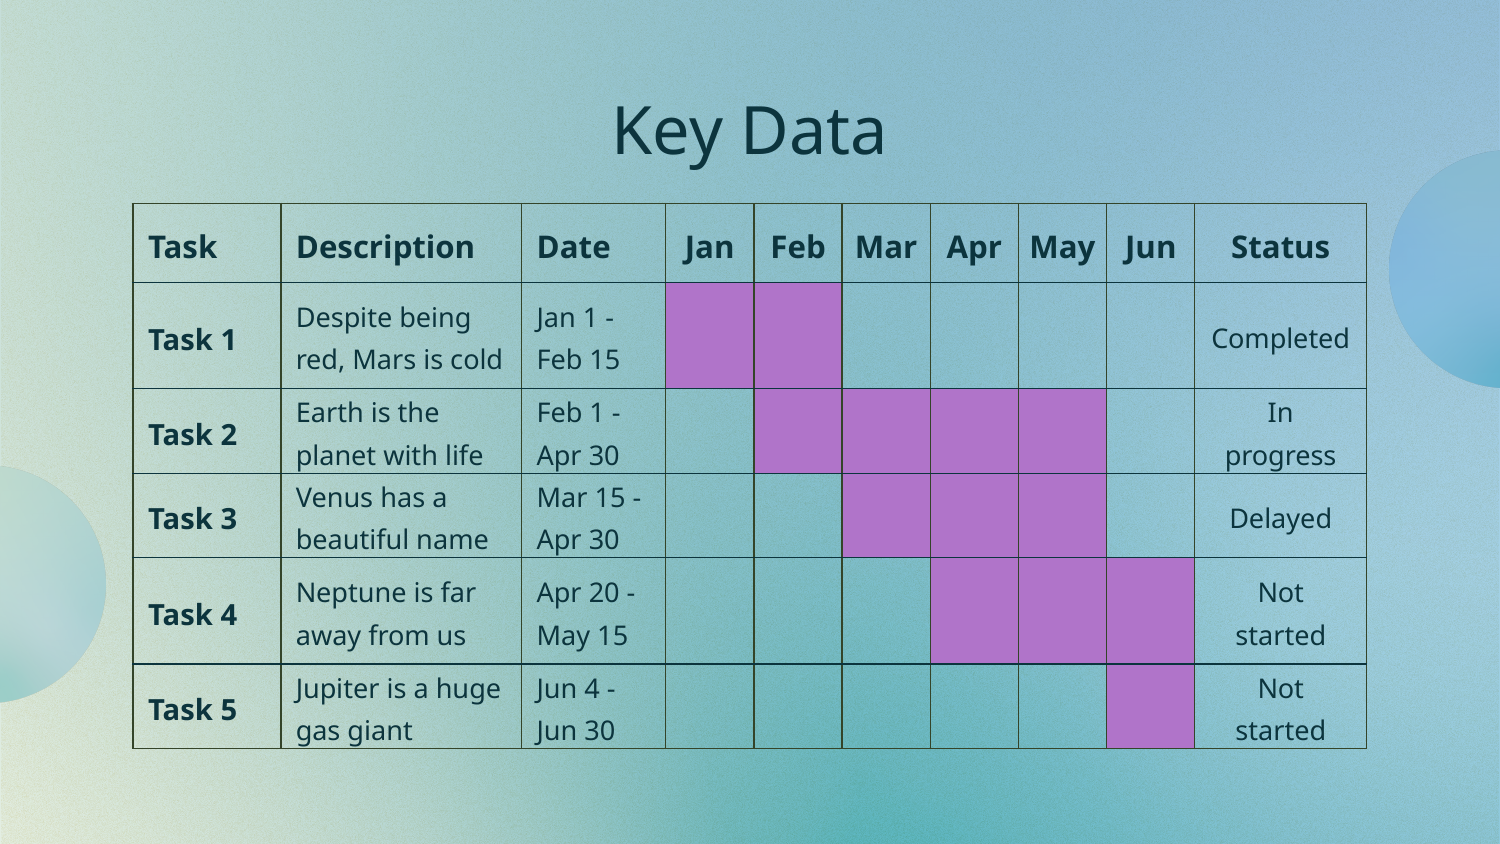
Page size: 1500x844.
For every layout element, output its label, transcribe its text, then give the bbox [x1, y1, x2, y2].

table_cell Task 5 [134, 665, 280, 748]
table_cell [1019, 665, 1106, 748]
table_cell Task 3 [134, 474, 280, 557]
table_cell [843, 389, 930, 473]
title Key Data [118, 72, 1382, 167]
table_header Status [1195, 204, 1366, 282]
table_cell Neptune is far away from us [282, 558, 521, 663]
table_header Description [282, 204, 521, 282]
table_cell Earth is the planet with life [282, 389, 521, 473]
table_cell [666, 283, 753, 388]
table_header Jun [1107, 204, 1194, 282]
table_cell [843, 283, 930, 388]
table_header Feb [755, 204, 841, 282]
table_cell Mar 15 - Apr 30 [522, 474, 665, 557]
picture [0, 0, 1500, 844]
table_cell [666, 389, 753, 473]
table_cell Task 1 [134, 283, 280, 388]
table_cell Not started [1195, 558, 1366, 663]
table_cell [1019, 283, 1106, 388]
table_cell [1107, 474, 1194, 557]
table_cell [931, 558, 1018, 663]
table_cell [931, 283, 1018, 388]
table_cell Not started [1195, 665, 1366, 748]
table_cell [755, 283, 841, 388]
table_cell [843, 558, 930, 663]
table_cell [931, 474, 1018, 557]
table_cell Jun 4 - Jun 30 [522, 665, 665, 748]
table_cell [1107, 389, 1194, 473]
table_cell Venus has a beautiful name [282, 474, 521, 557]
table_header Mar [843, 204, 930, 282]
table_cell [1107, 558, 1194, 663]
table_cell [931, 389, 1018, 473]
table_cell [1107, 665, 1194, 748]
table_cell Task 4 [134, 558, 280, 663]
table_cell [755, 558, 841, 663]
table_header Apr [931, 204, 1018, 282]
table_cell [1019, 474, 1106, 557]
table_cell Delayed [1195, 474, 1366, 557]
table_cell Apr 20 - May 15 [522, 558, 665, 663]
table_cell [666, 558, 753, 663]
table_cell Despite being red, Mars is cold [282, 283, 521, 388]
table_cell [843, 474, 930, 557]
table_cell [1107, 283, 1194, 388]
table_header Task [134, 204, 280, 282]
table_cell [666, 474, 753, 557]
table_cell [1019, 558, 1106, 663]
table_cell [666, 665, 753, 748]
table_header Jan [666, 204, 753, 282]
table_cell [755, 474, 841, 557]
table_cell In progress [1195, 389, 1366, 473]
table_cell [843, 665, 930, 748]
table_cell Jan 1 - Feb 15 [522, 283, 665, 388]
table_cell [755, 389, 841, 473]
table_cell Completed [1195, 283, 1366, 388]
table_cell [755, 665, 841, 748]
table_header Date [522, 204, 665, 282]
table_cell Feb 1 - Apr 30 [522, 389, 665, 473]
table_cell Task 2 [134, 389, 280, 473]
table_cell Jupiter is a huge gas giant [282, 665, 521, 748]
table_cell [931, 665, 1018, 748]
table_cell [1019, 389, 1106, 473]
table_header May [1019, 204, 1106, 282]
